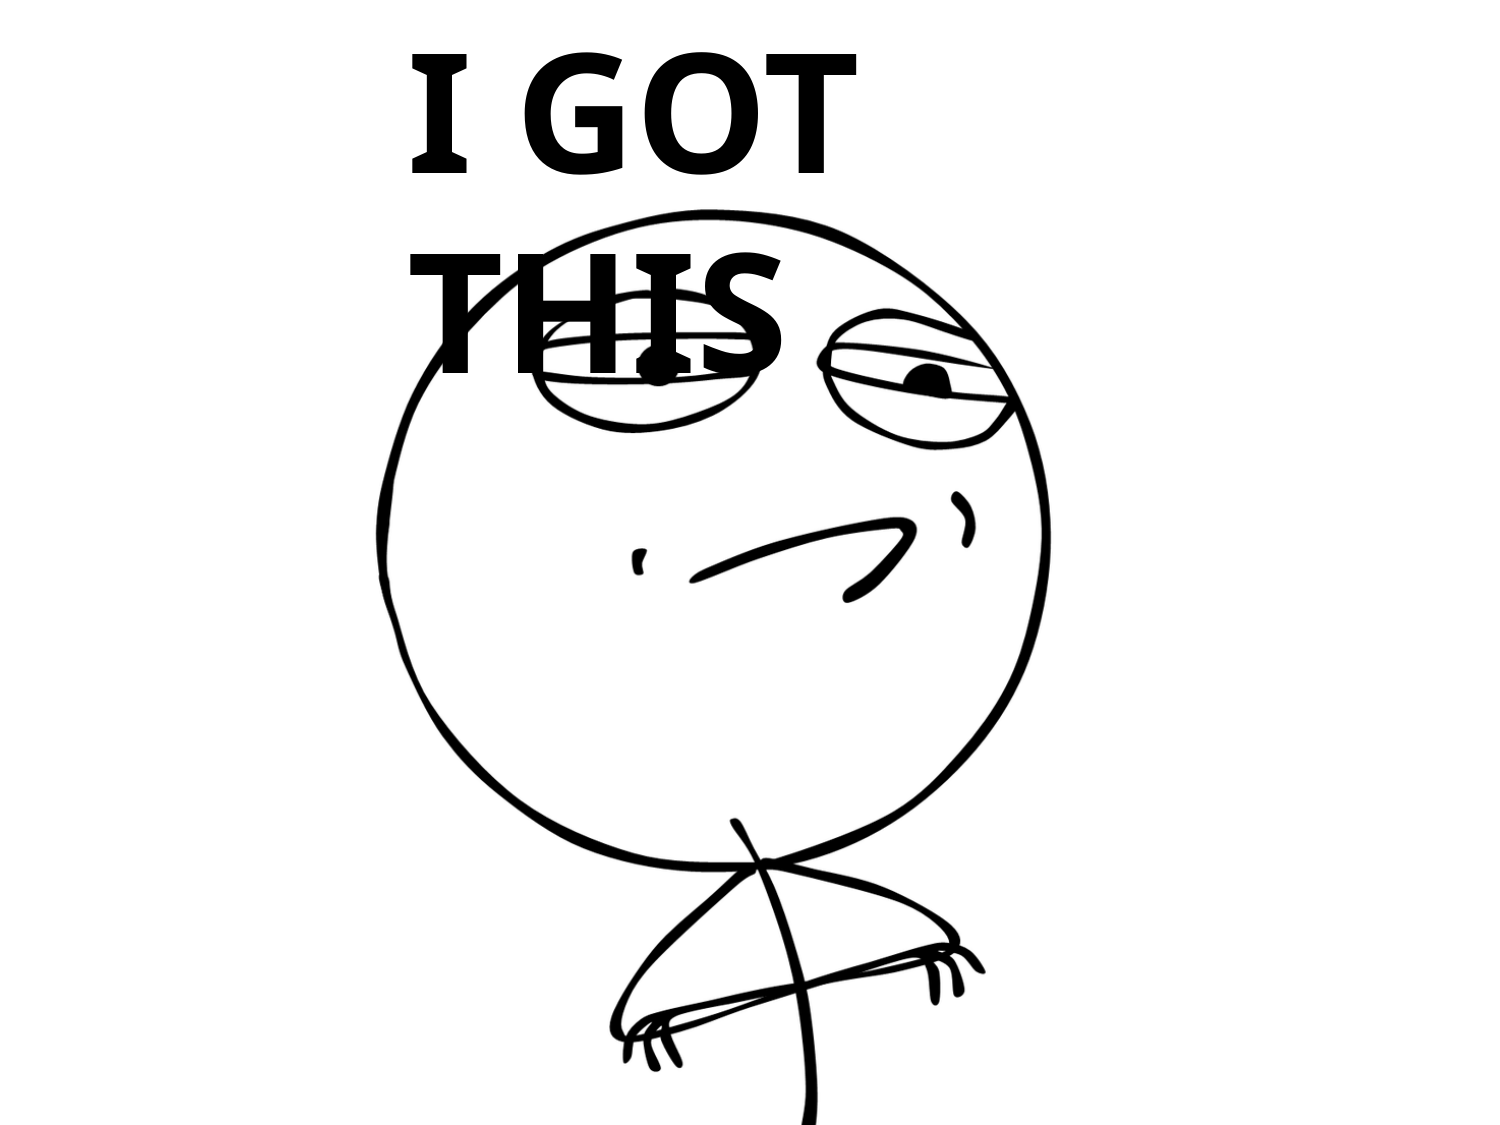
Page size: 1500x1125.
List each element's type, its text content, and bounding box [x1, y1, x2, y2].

picture [367, 199, 1060, 1125]
text_box I GOT THIS [392, 0, 1124, 415]
